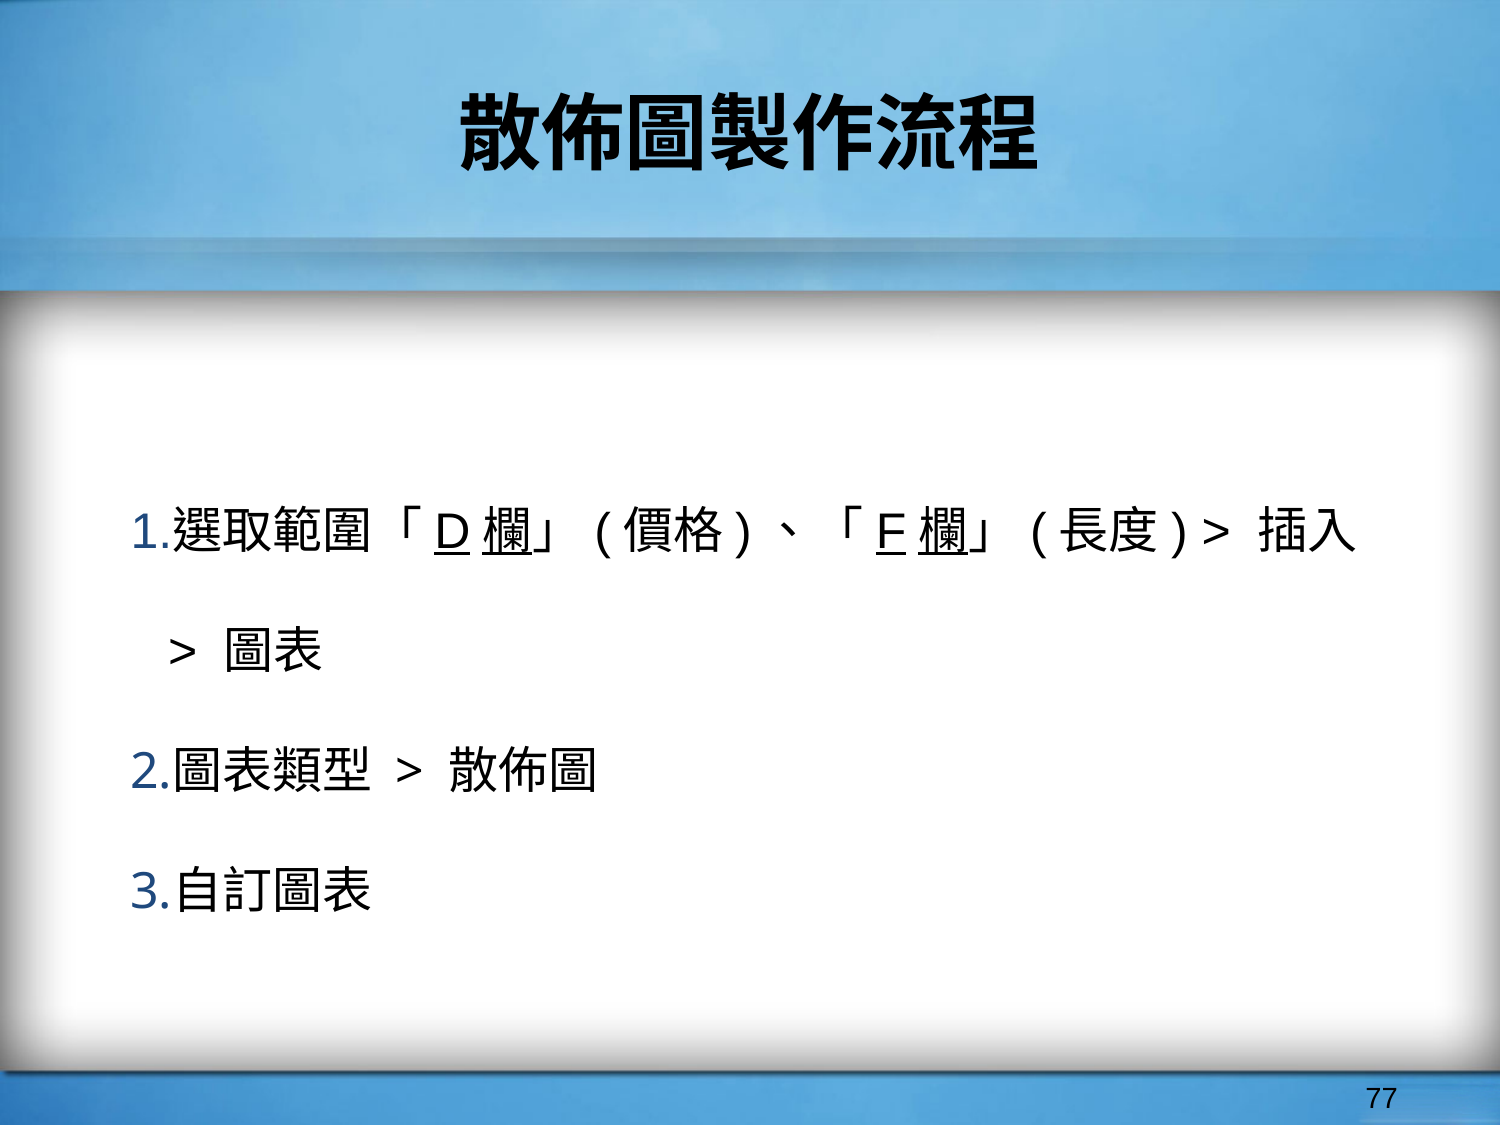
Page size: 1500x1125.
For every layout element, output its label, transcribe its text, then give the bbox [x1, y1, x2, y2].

list 選取範圍「D欄」(價格)、「F欄」(長度) > 插入 > 圖表 圖表類型 > 散佈圖 自訂圖表 [78, 292, 1422, 1066]
title 散佈圖製作流程 [78, 27, 1422, 232]
picture [0, 0, 1500, 1125]
slide_number ‹#› [1350, 1074, 1488, 1118]
